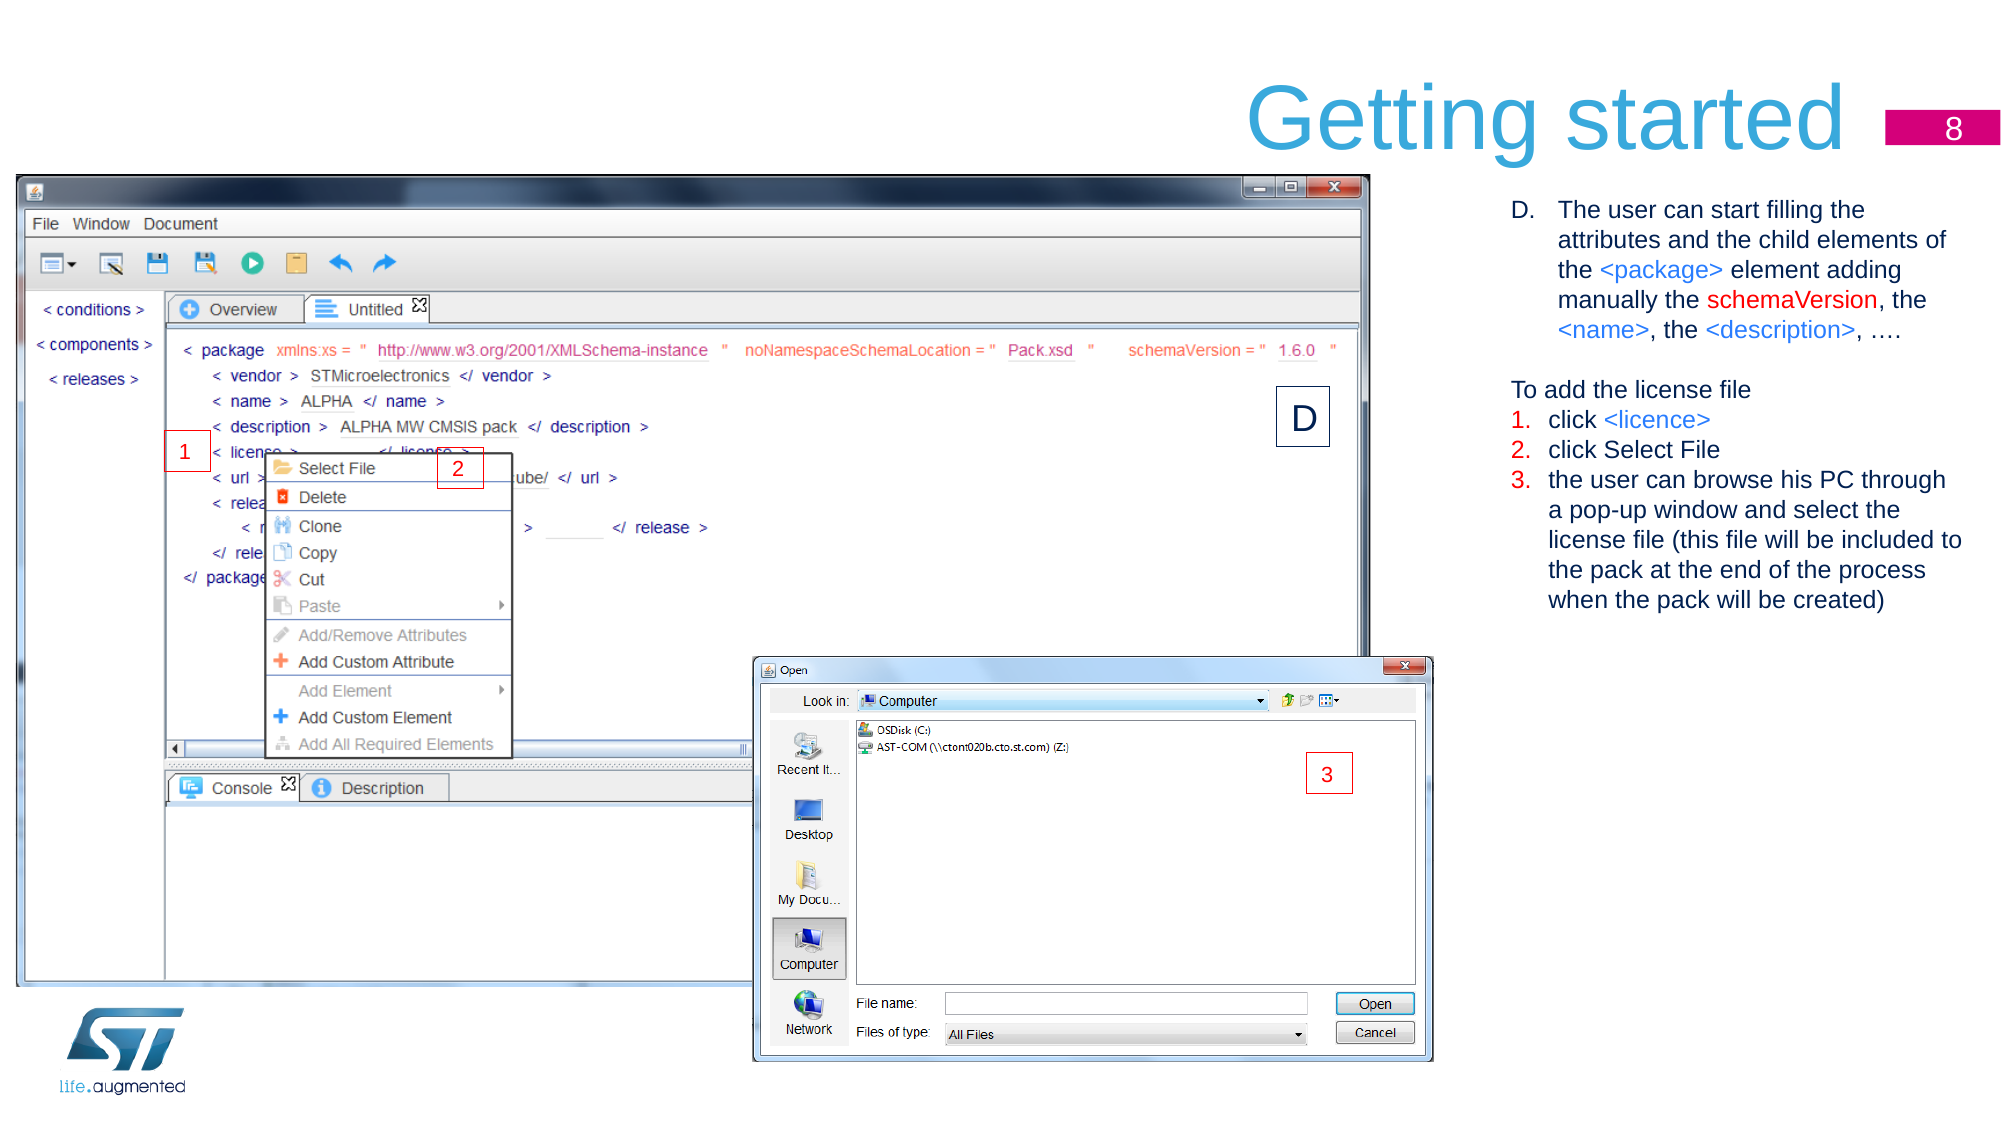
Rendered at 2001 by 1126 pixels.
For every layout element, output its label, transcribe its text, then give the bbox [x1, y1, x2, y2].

picture [49, 1063, 196, 1103]
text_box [15, 174, 1434, 1063]
text_box The user can start filling the attributes and the child elements of the <package> element adding manually the schemaVersion, the <name>, the <description>, …. To add the license file click <licence> click Select File the user can browse his PC through a pop-up window and select the license file (this file will be included to the pack at the end of the process when the pack will be created) [1496, 186, 1980, 711]
title Getting started [100, 19, 1867, 207]
slide_number 8 [1885, 109, 2001, 146]
